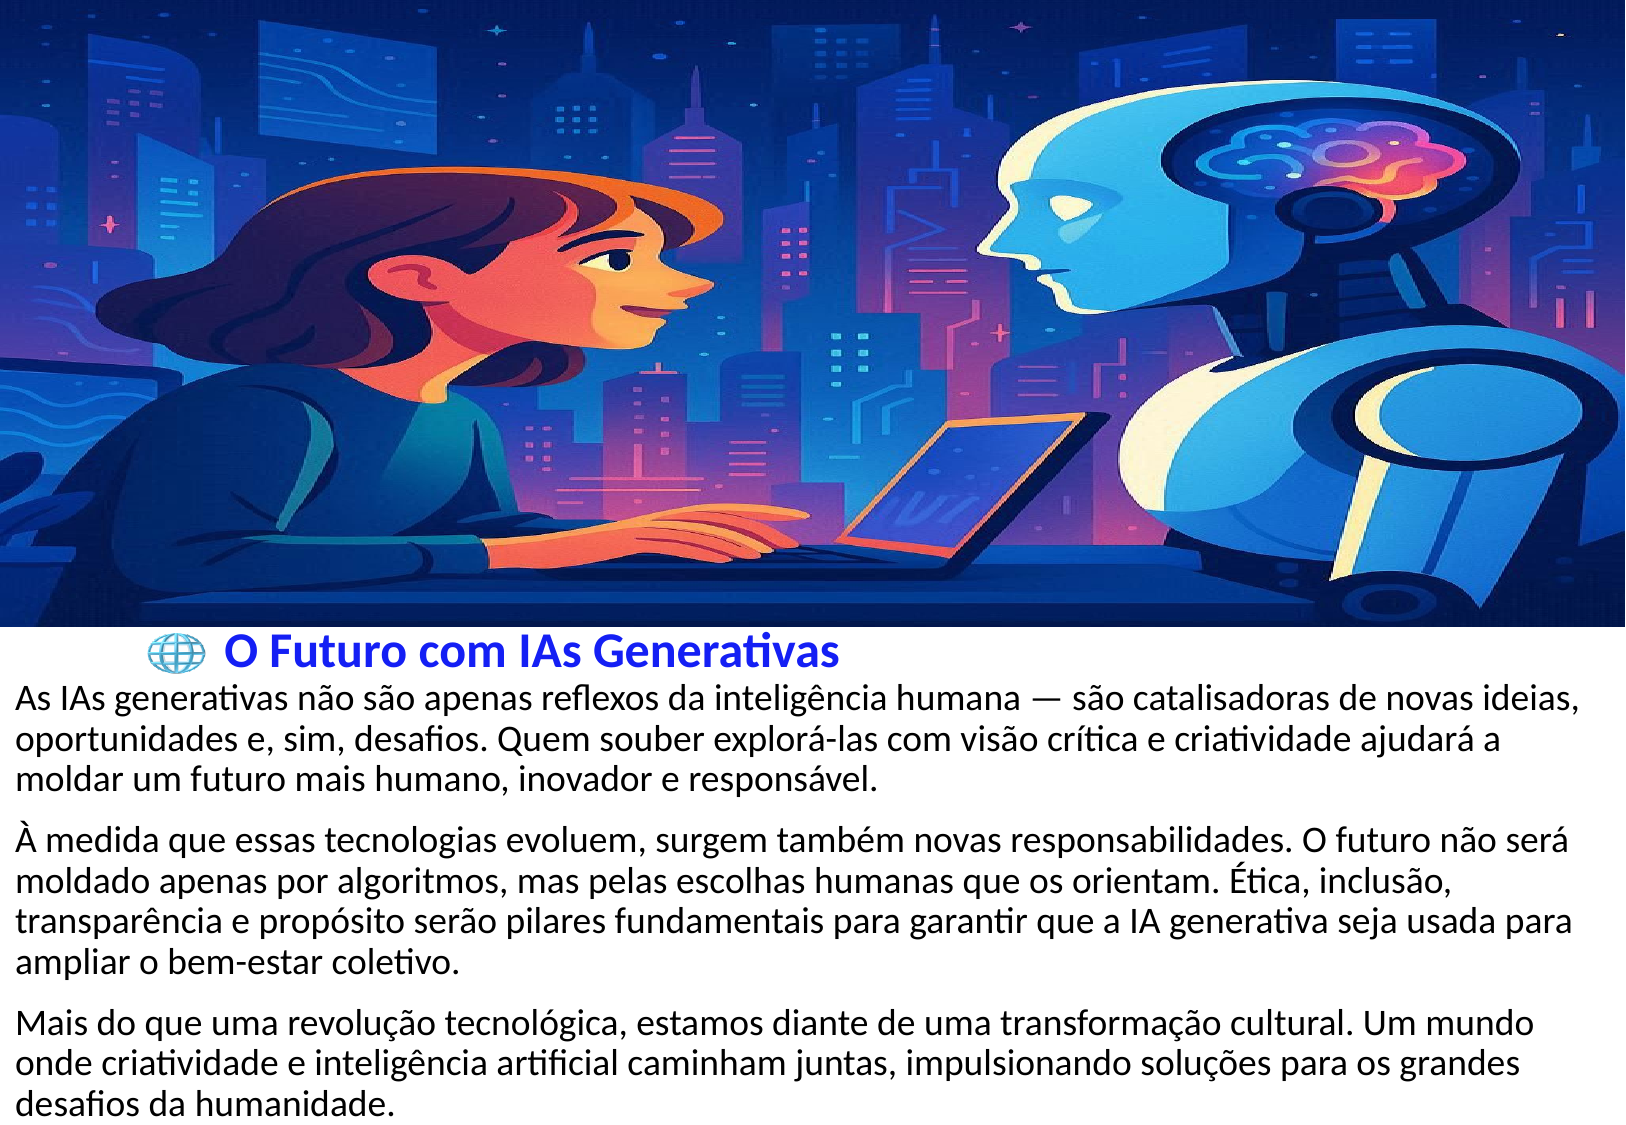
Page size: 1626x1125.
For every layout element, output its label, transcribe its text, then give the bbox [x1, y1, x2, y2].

picture [146, 632, 206, 674]
list As IAs generativas não são apenas reflexos da inteligência humana — são catalisadoras de novas ideias, oportunidades e, sim, desafios. Quem souber explorá-las com visão crítica e criatividade ajudará a moldar um futuro mais humano, inovador e responsável. À medida que essas tecnologias evoluem, surgem também novas responsabilidades. O futuro não será moldado apenas por algoritmos, mas pelas escolhas humanas que os orientam. Ética, inclusão, transparência e propósito serão pilares fundamentais para garantir que a IA generativa seja usada para ampliar o bem-estar coletivo. Mais do que uma revolução tecnológica, estamos diante de uma transformação cultural. Um mundo onde criatividade e inteligência artificial caminham juntas, impulsionando soluções para os grandes desafios da humanidade. [0, 670, 1625, 1125]
picture [0, 0, 1625, 627]
